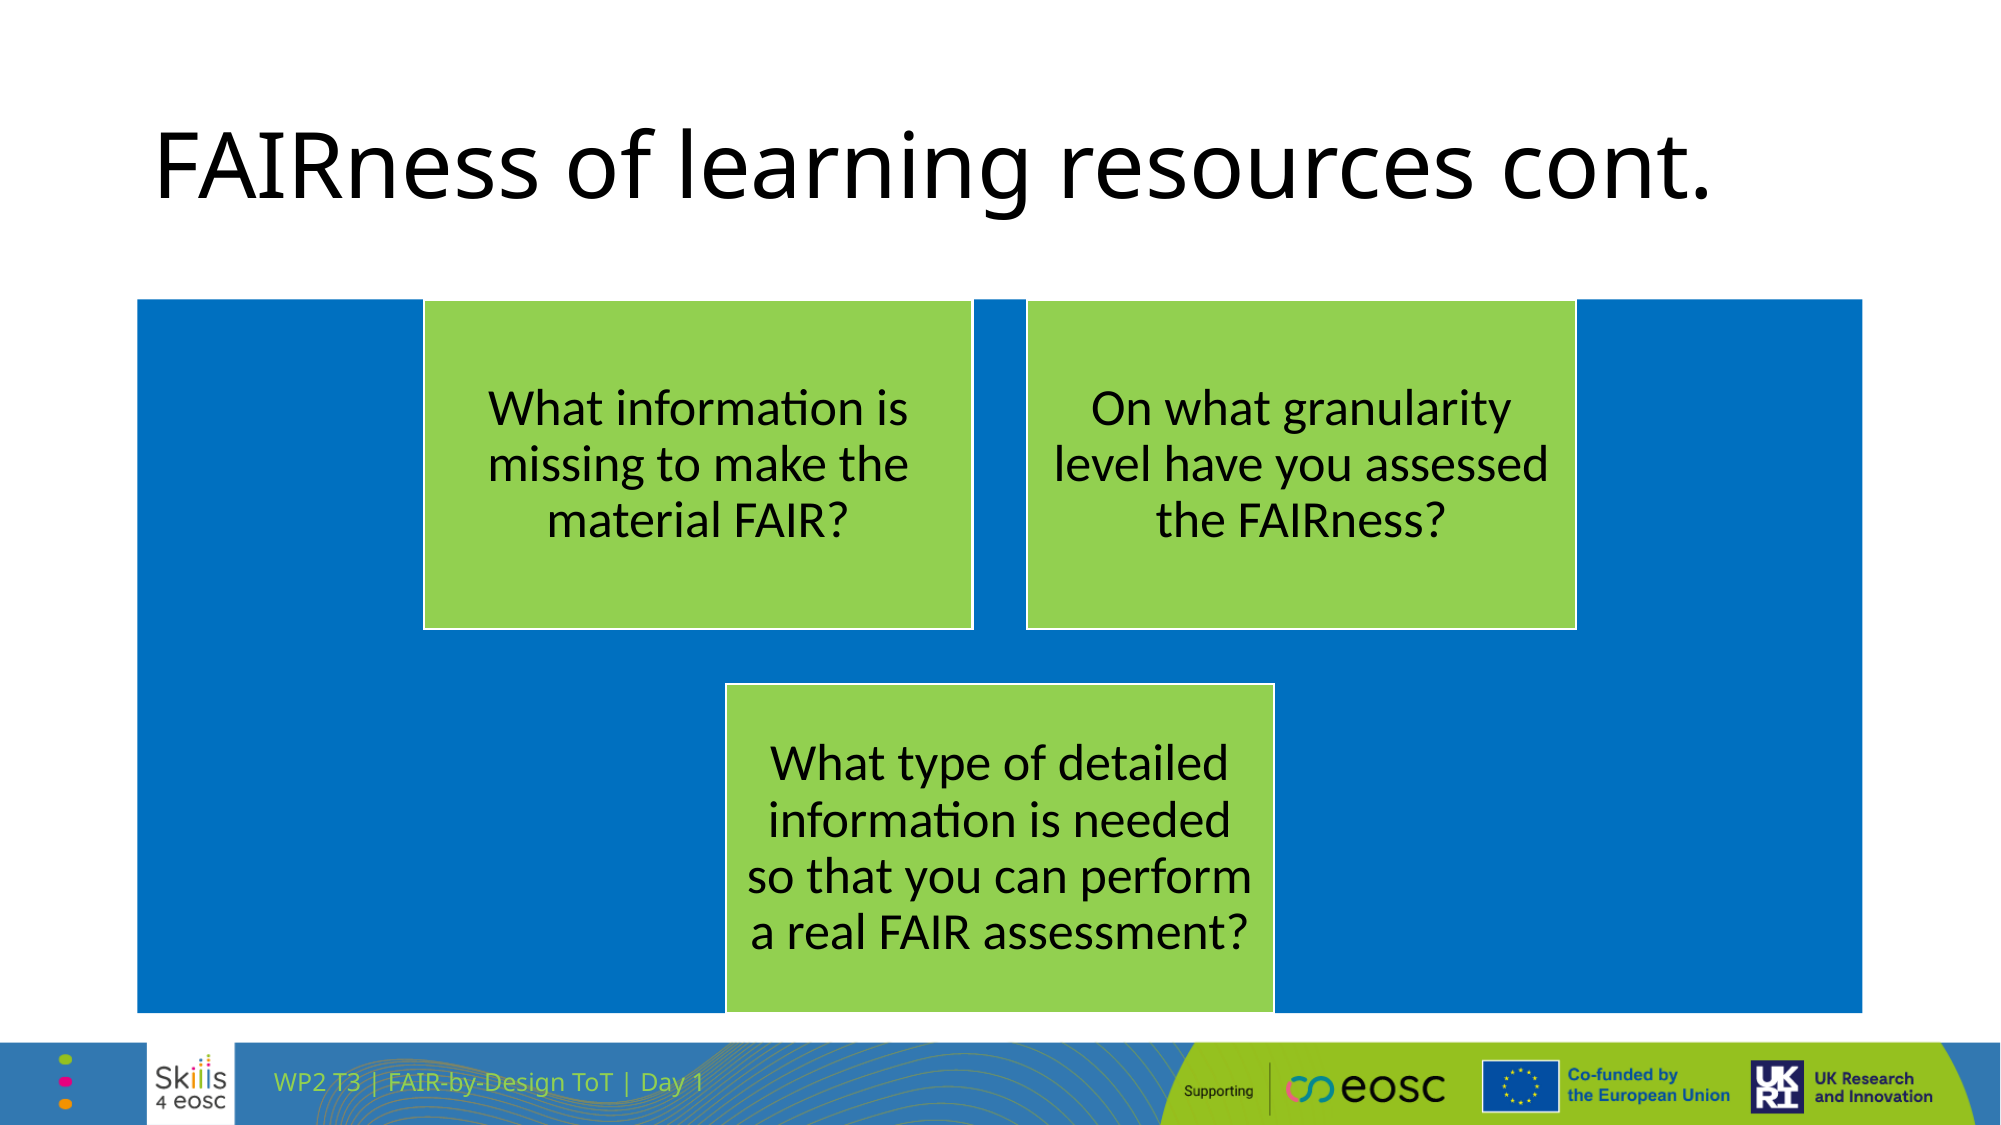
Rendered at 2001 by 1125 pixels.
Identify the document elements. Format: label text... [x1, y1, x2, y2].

title FAIRness of learning resources cont. [137, 59, 1863, 278]
footer WP2 T3 | FAIR-by-Design ToT | Day 1 [258, 1052, 1140, 1112]
picture [0, 0, 2001, 1125]
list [137, 299, 1863, 1014]
